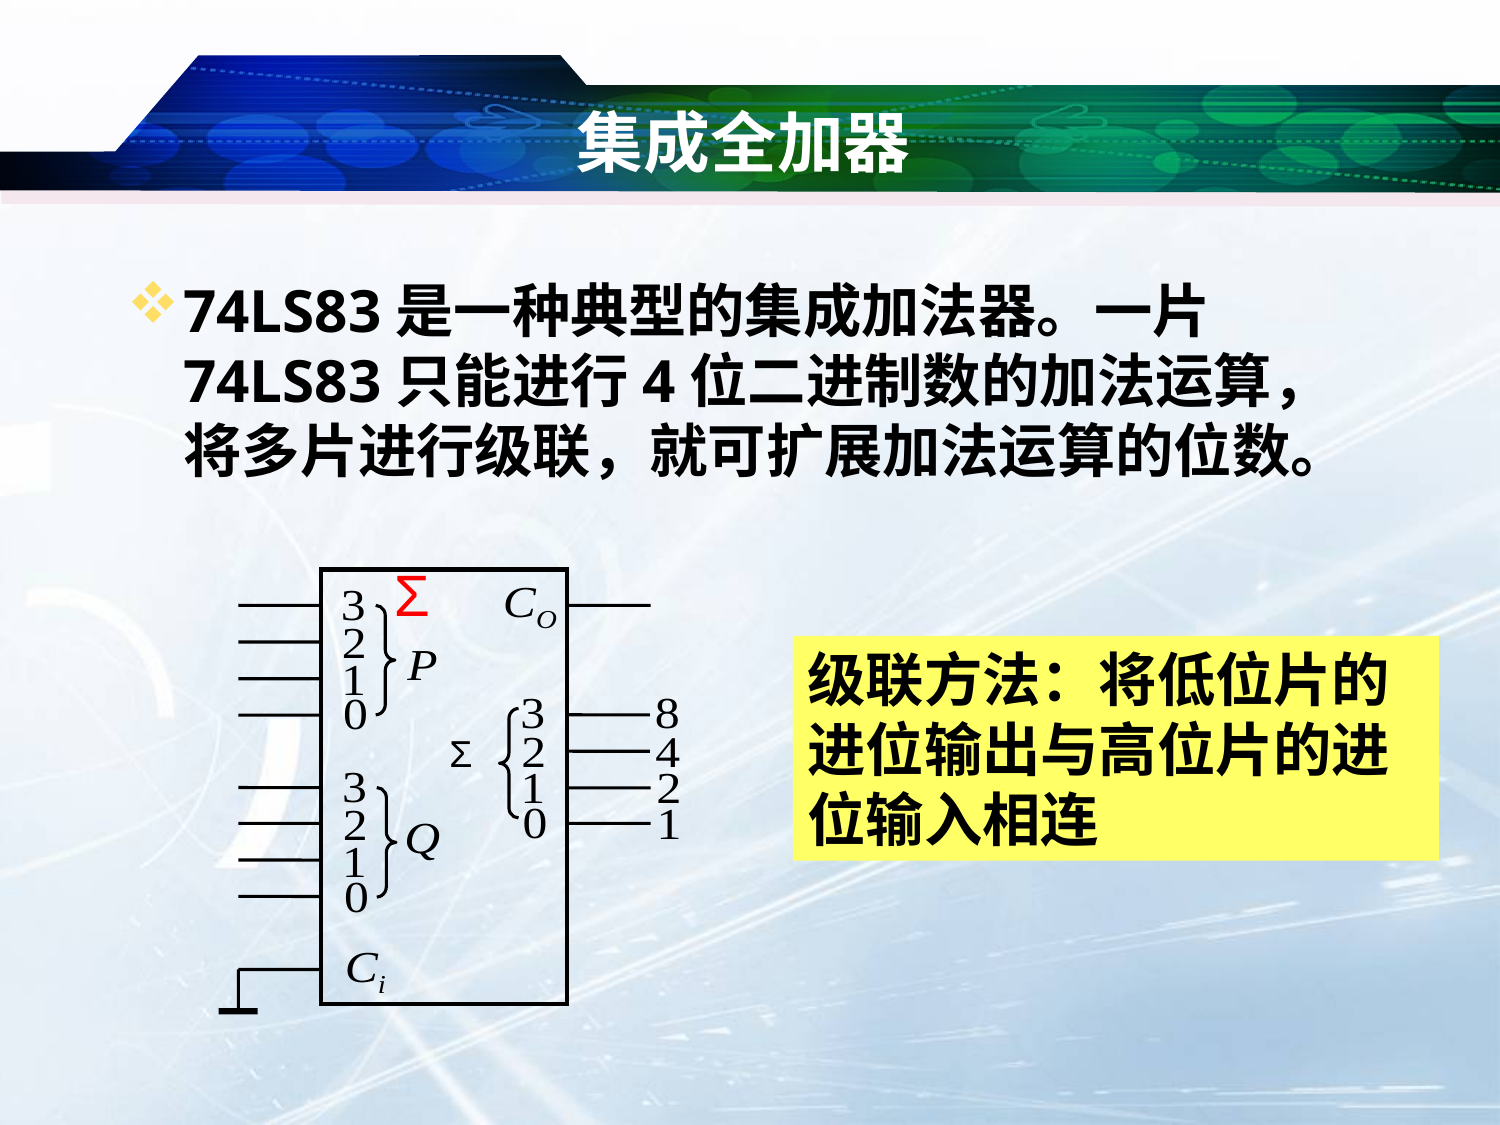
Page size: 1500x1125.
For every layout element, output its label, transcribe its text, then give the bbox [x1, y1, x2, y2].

title 集成全加器 [99, 94, 1388, 188]
list 74LS83是一种典型的集成加法器。一片74LS83只能进行4位二进制数的加法运算，将多片进行级联，就可扩展加法运算的位数。 [111, 266, 1388, 610]
picture [0, 0, 1500, 1125]
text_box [218, 550, 692, 1012]
text_box 级联方法：将低位片的进位输出与高位片的进位输入相连 [792, 635, 1440, 861]
